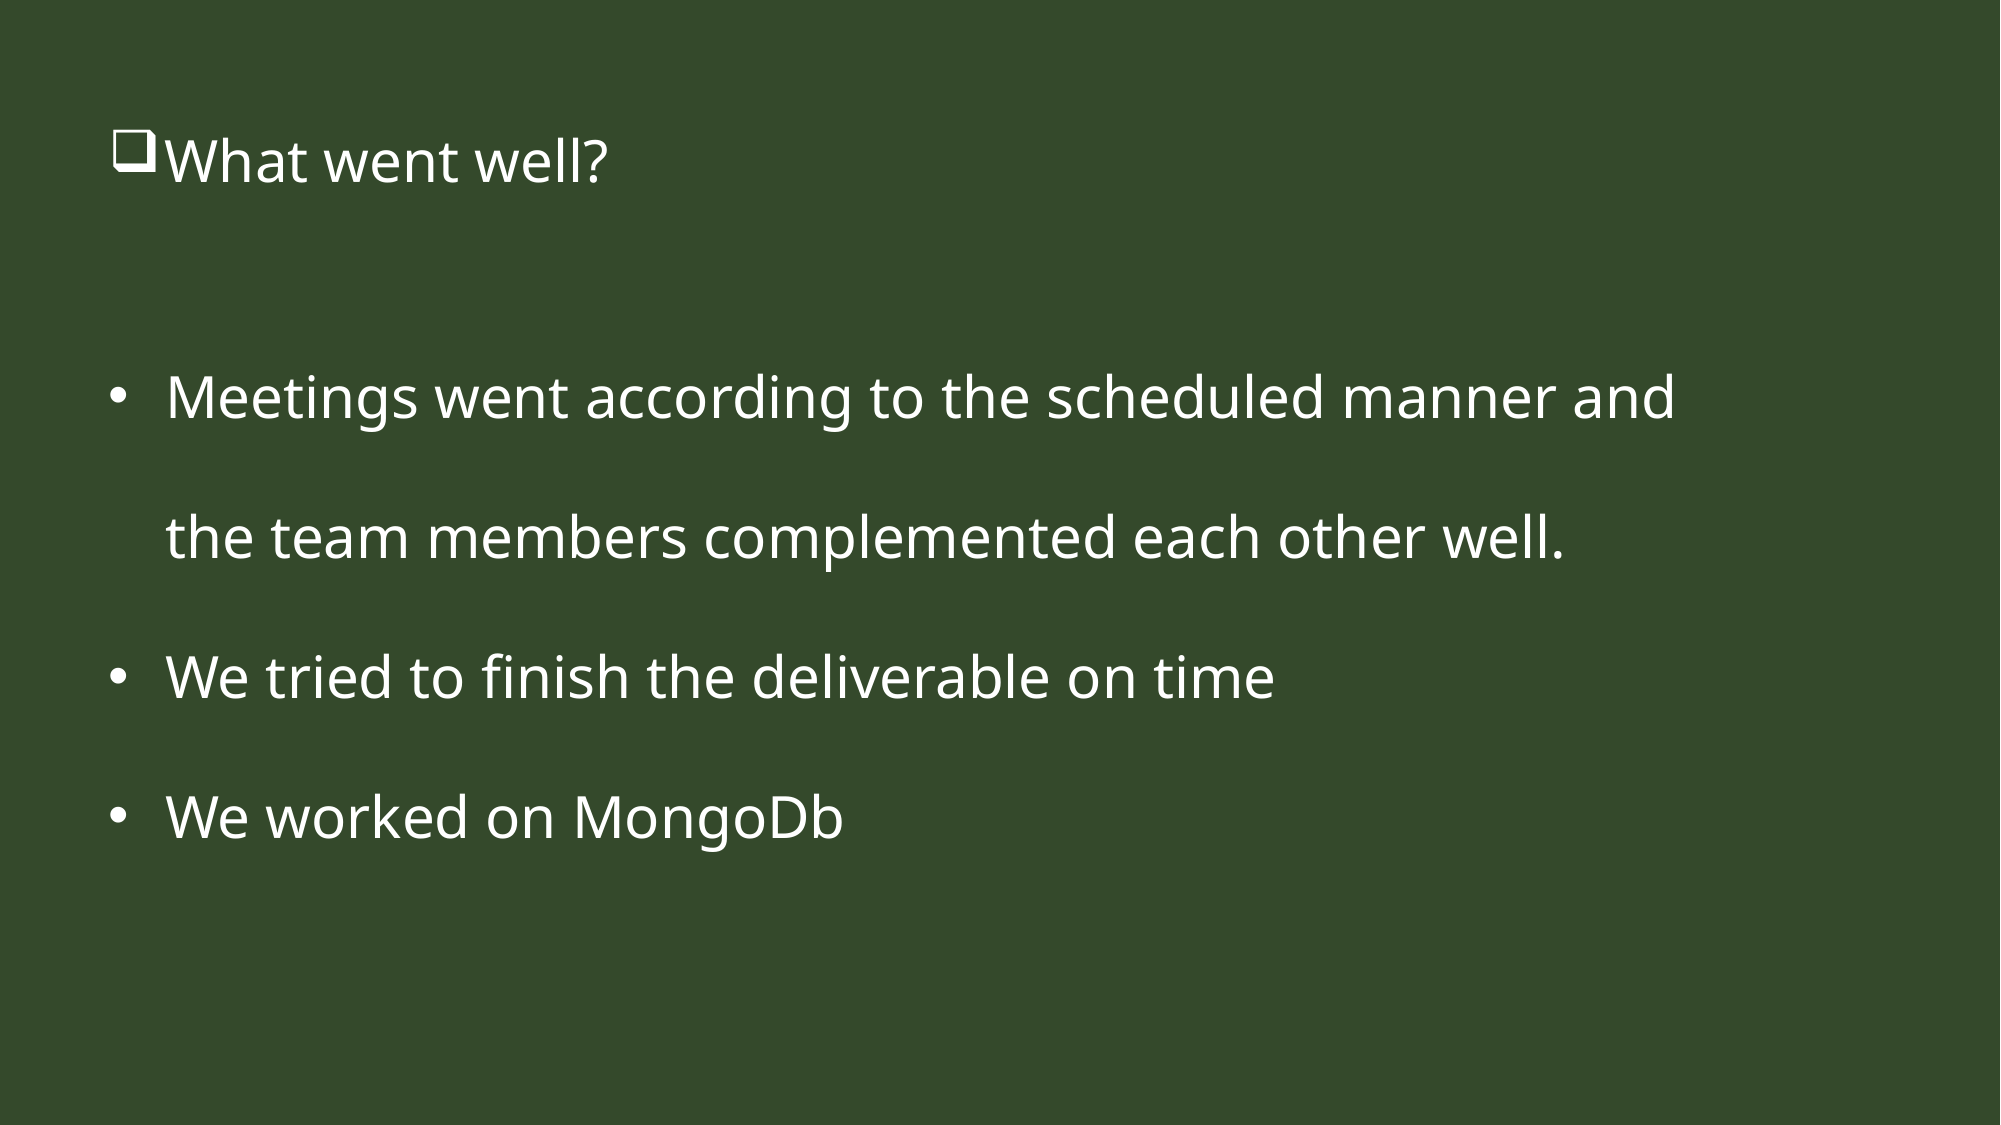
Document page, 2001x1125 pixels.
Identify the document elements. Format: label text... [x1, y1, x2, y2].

text_box What went well? [93, 116, 1000, 202]
text_box Meetings went according to the scheduled manner and the team members complemented each other well. We tried to finish the deliverable on time We worked on MongoDb [93, 282, 1770, 858]
